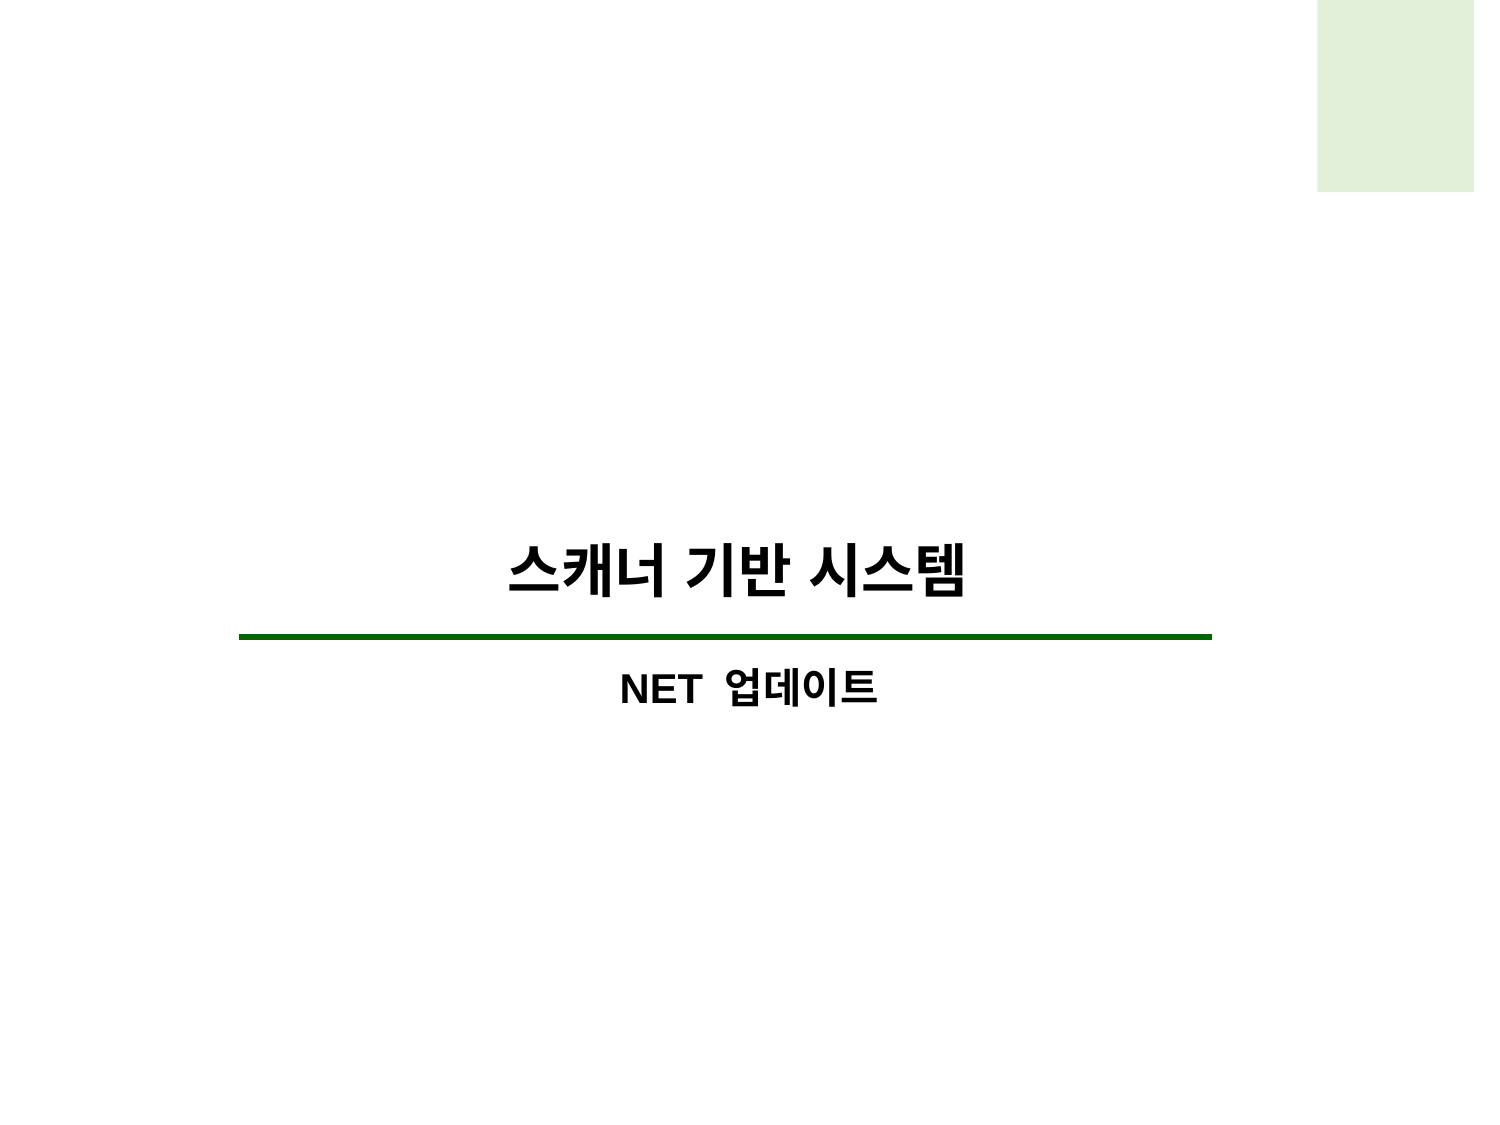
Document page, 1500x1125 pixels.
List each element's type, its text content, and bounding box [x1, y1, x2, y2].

text_box 스캐너 기반 시스템 [134, 526, 1342, 612]
text_box [1316, 0, 1475, 193]
text_box NET 업데이트 [151, 654, 1359, 720]
